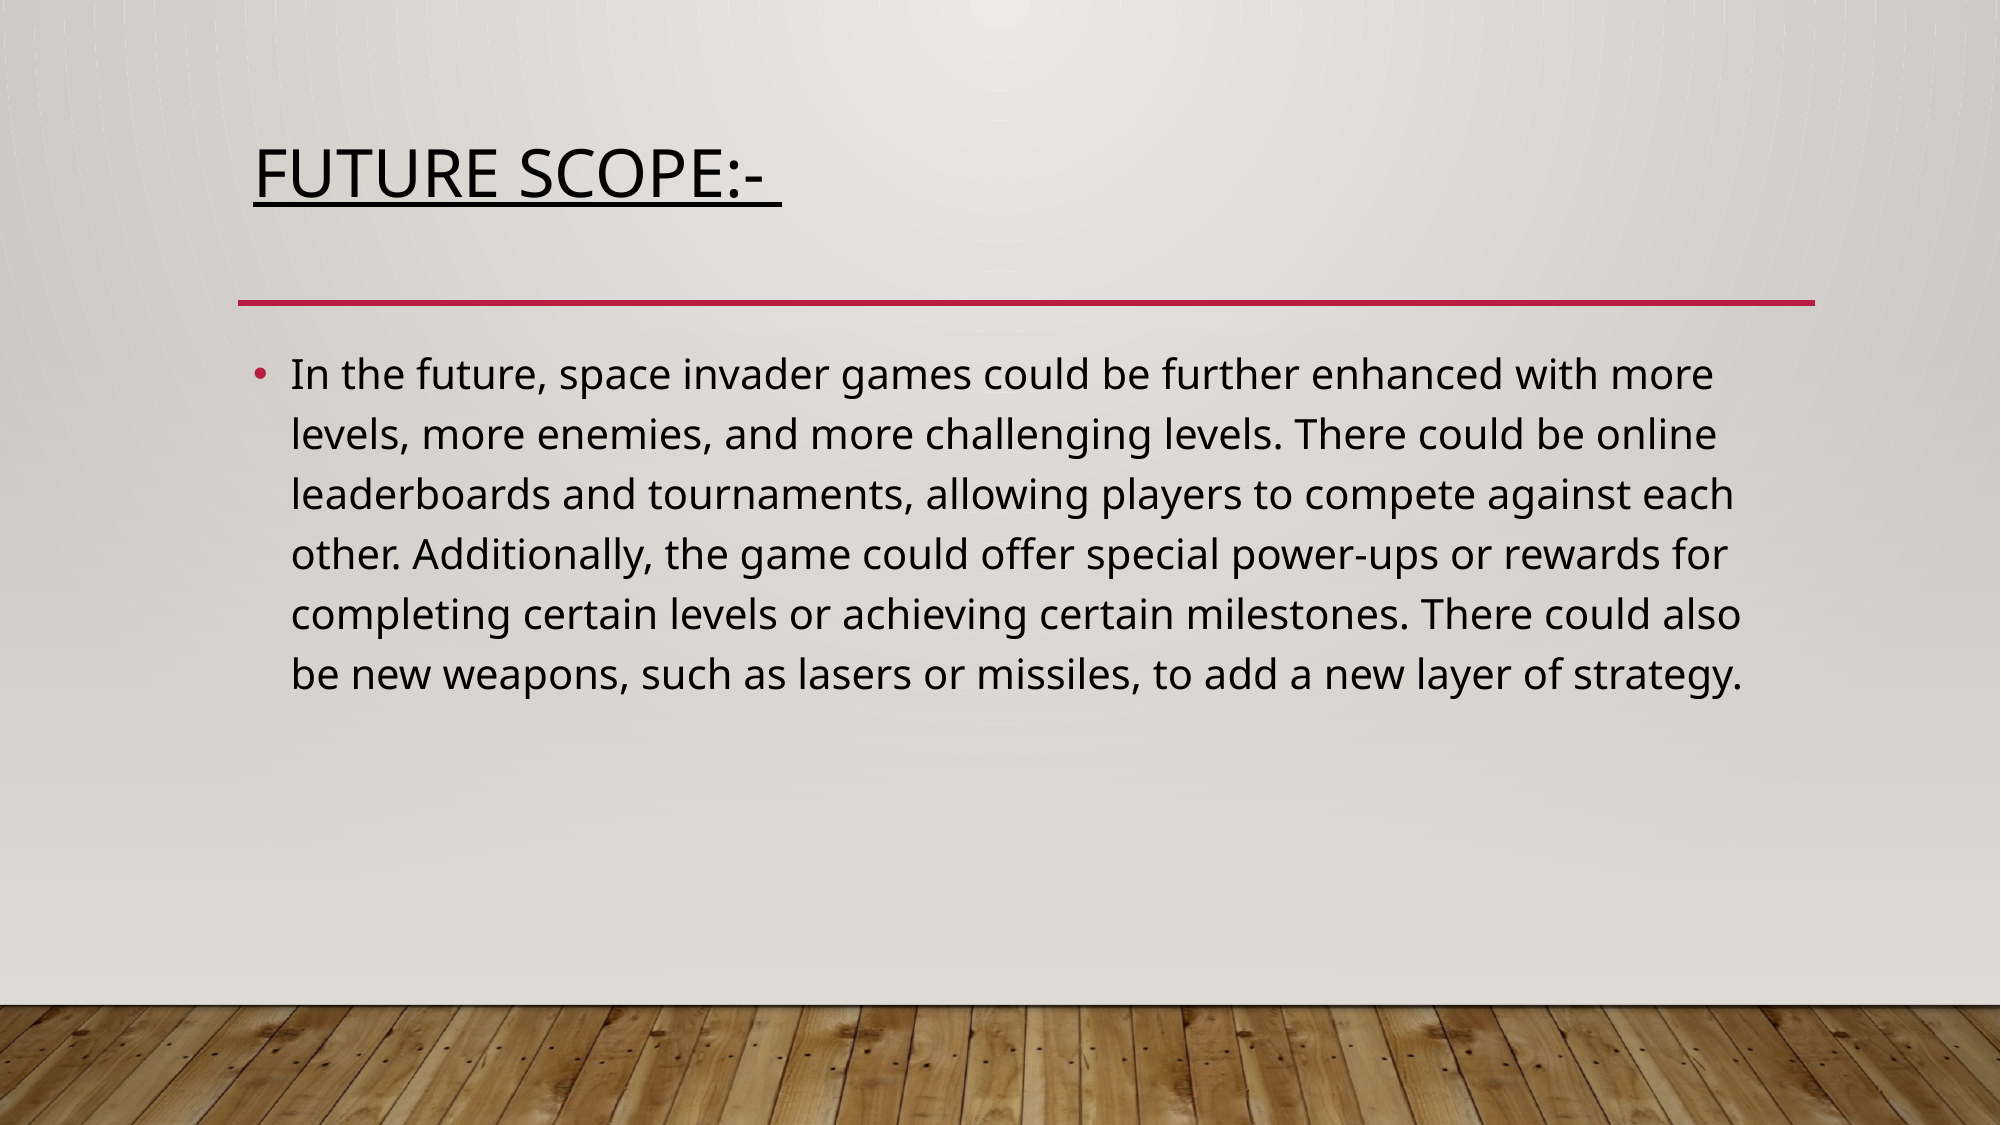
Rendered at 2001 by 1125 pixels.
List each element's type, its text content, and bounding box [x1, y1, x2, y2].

list In the future, space invader games could be further enhanced with more levels, more enemies, and more challenging levels. There could be online leaderboards and tournaments, allowing players to compete against each other. Additionally, the game could offer special power-ups or rewards for completing certain levels or achieving certain milestones. There could also be new weapons, such as lasers or missiles, to add a new layer of strategy. [238, 330, 1814, 897]
picture [0, 1005, 2000, 1125]
title FUTURE SCOPE:- [238, 131, 1814, 305]
